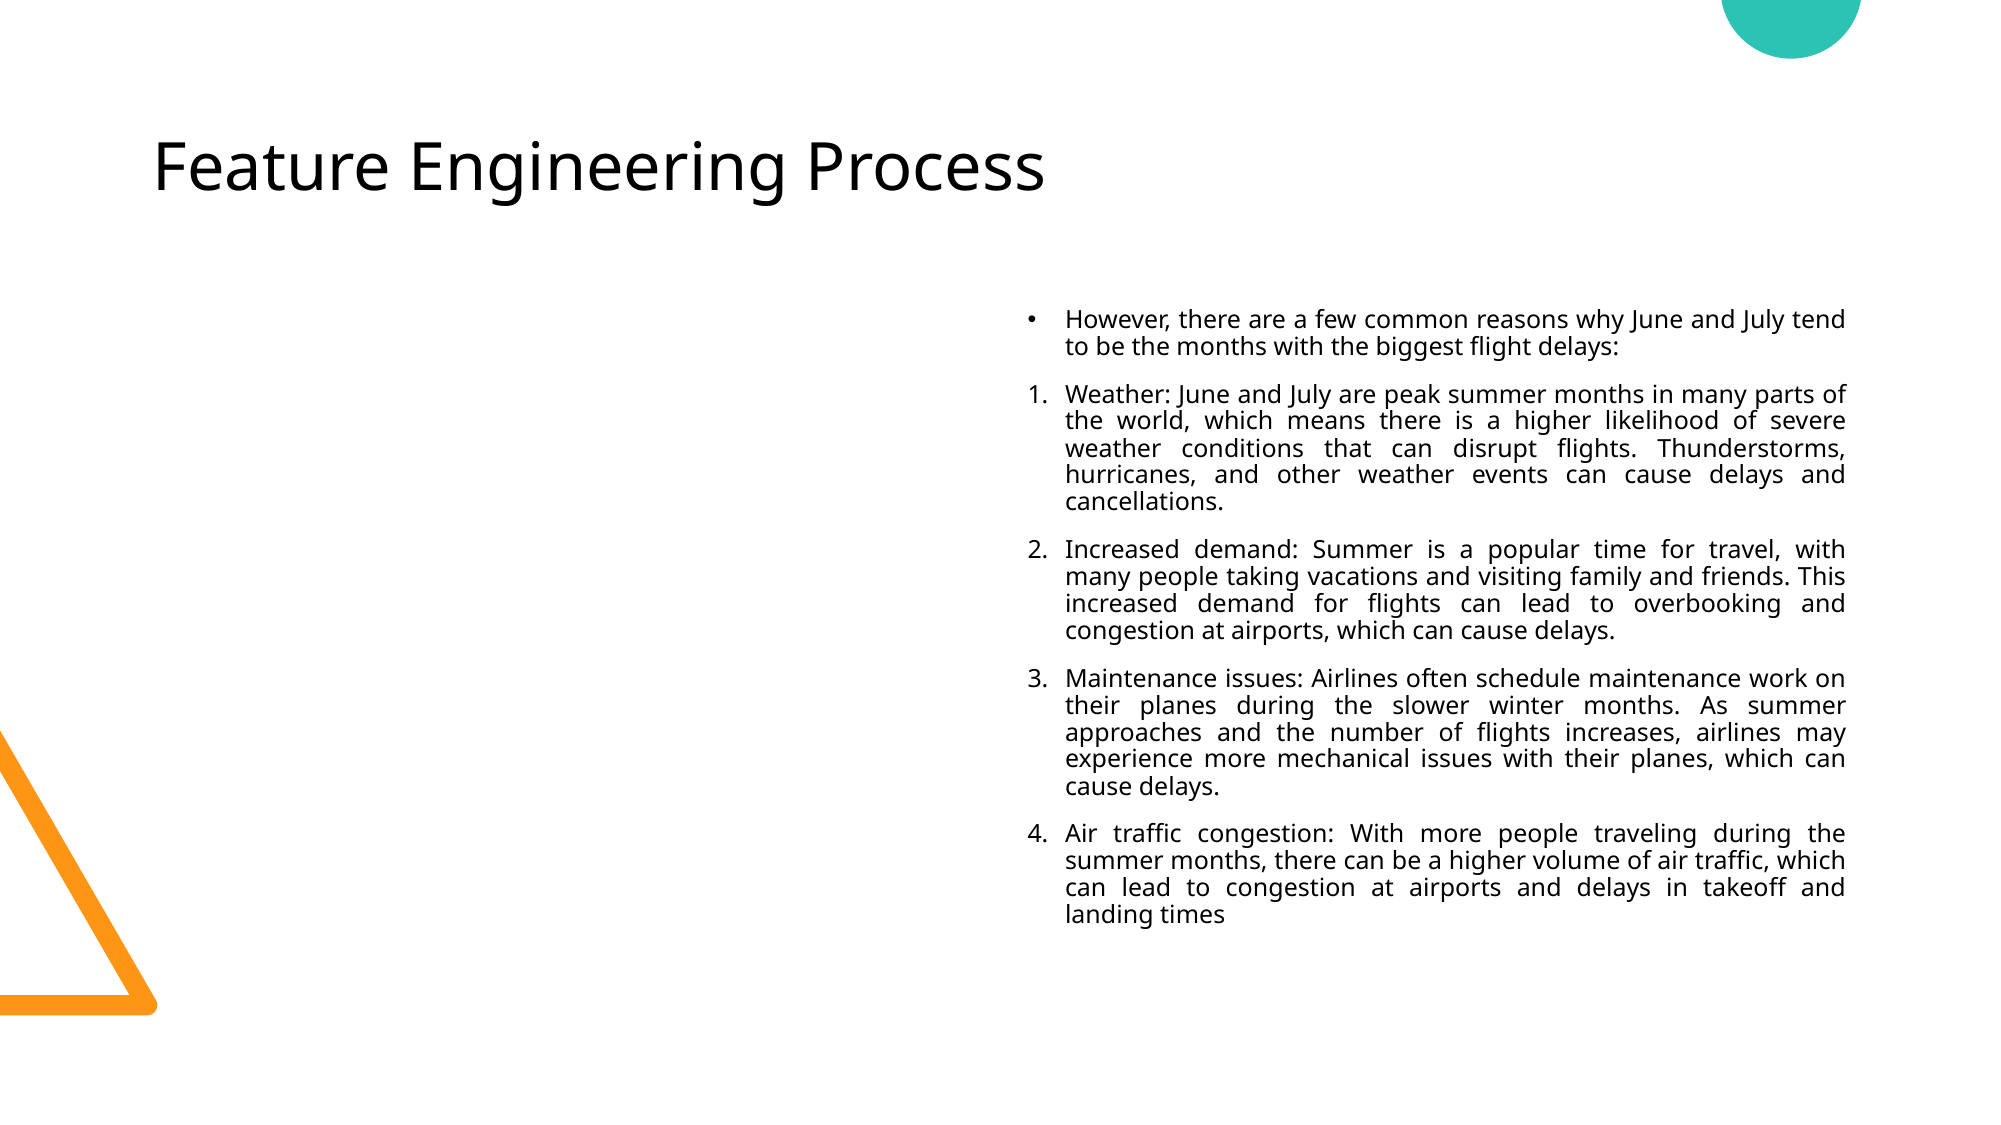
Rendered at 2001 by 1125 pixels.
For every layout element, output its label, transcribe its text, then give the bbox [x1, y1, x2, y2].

title Feature Engineering Process [137, 59, 1863, 278]
list However, there are a few common reasons why June and July tend to be the months with the biggest flight delays: Weather: June and July are peak summer months in many parts of the world, which means there is a higher likelihood of severe weather conditions that can disrupt flights. Thunderstorms, hurricanes, and other weather events can cause delays and cancellations. Increased demand: Summer is a popular time for travel, with many people taking vacations and visiting family and friends. This increased demand for flights can lead to overbooking and congestion at airports, which can cause delays. Maintenance issues: Airlines often schedule maintenance work on their planes during the slower winter months. As summer approaches and the number of flights increases, airlines may experience more mechanical issues with their planes, which can cause delays. Air traffic congestion: With more people traveling during the summer months, there can be a higher volume of air traffic, which can lead to congestion at airports and delays in takeoff and landing times [1012, 299, 1863, 1014]
